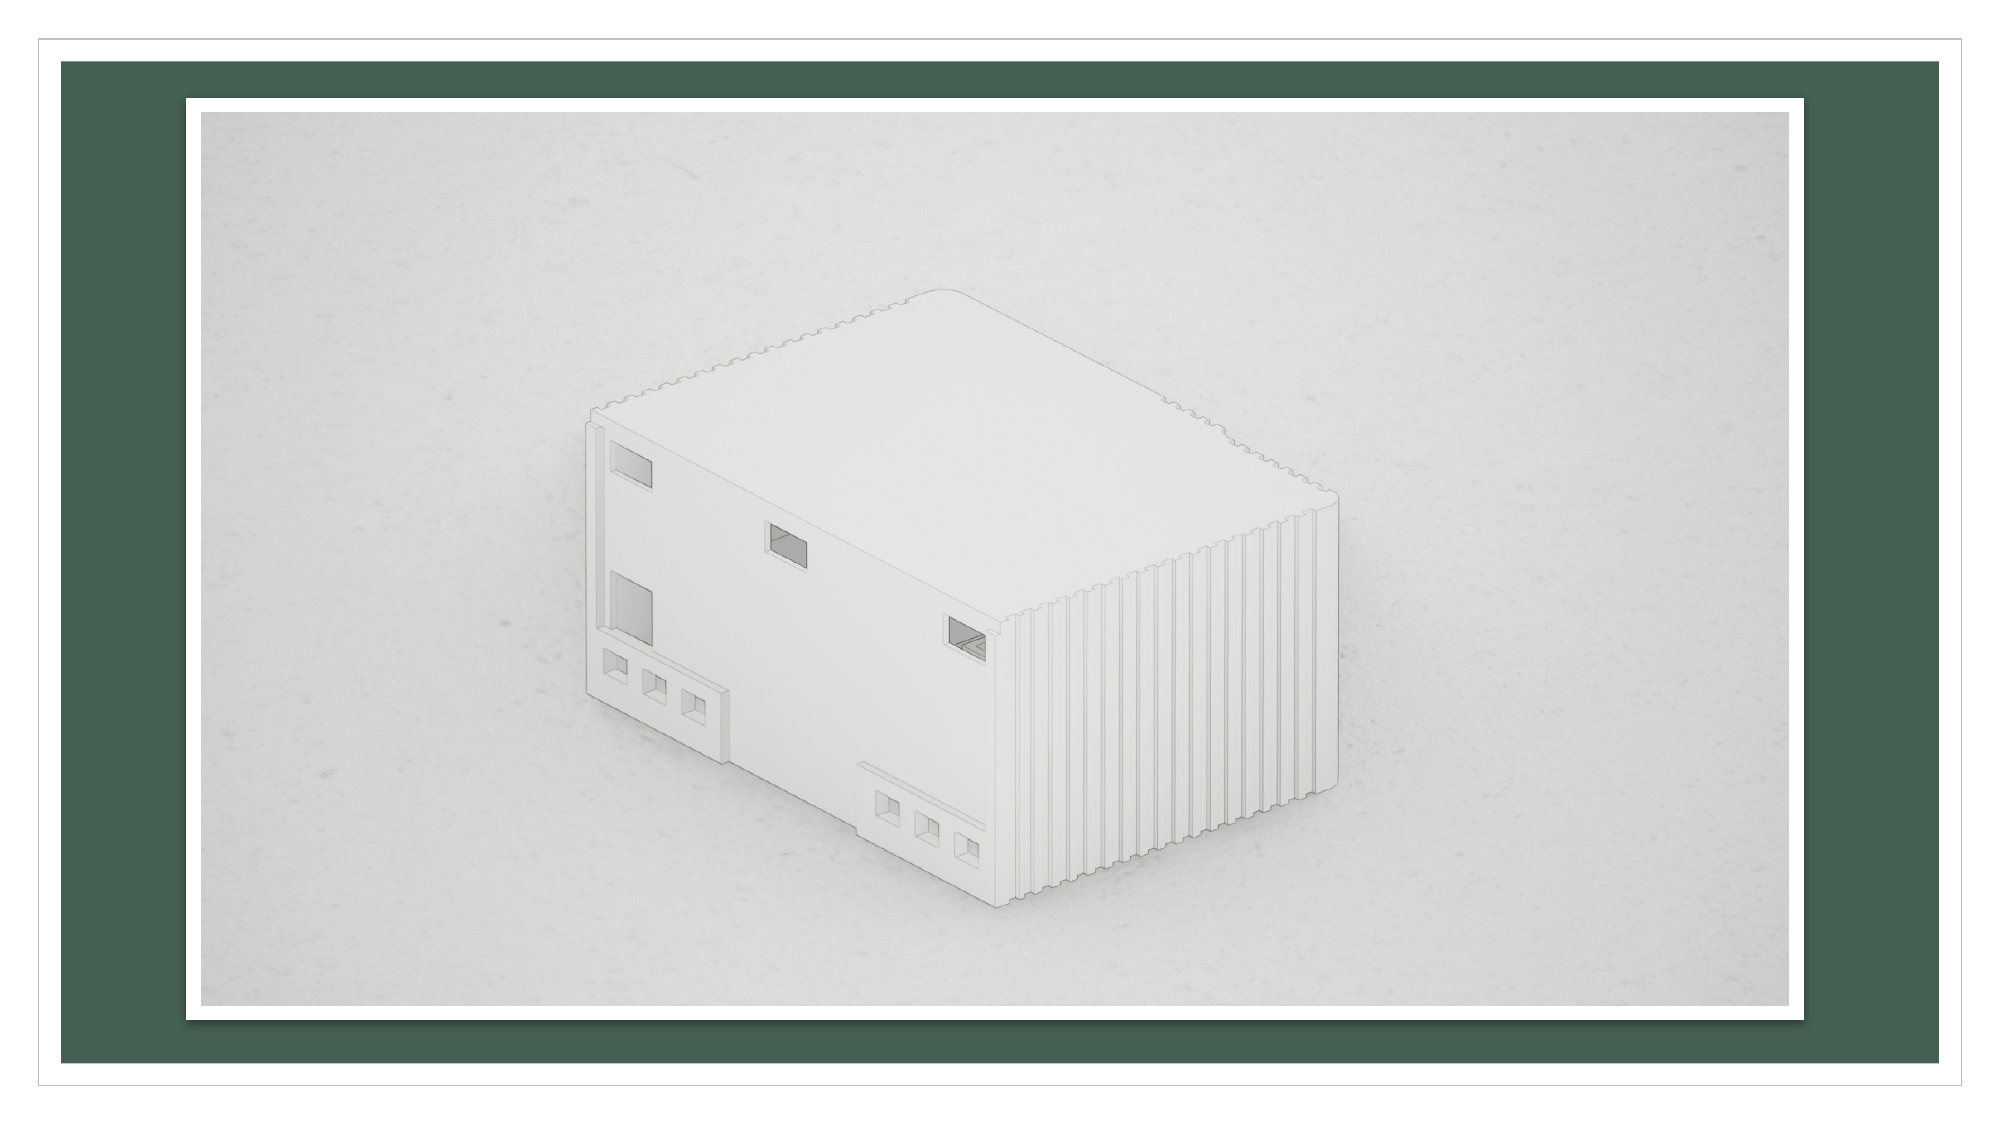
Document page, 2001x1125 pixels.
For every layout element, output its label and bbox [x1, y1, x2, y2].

picture [200, 112, 1790, 1006]
